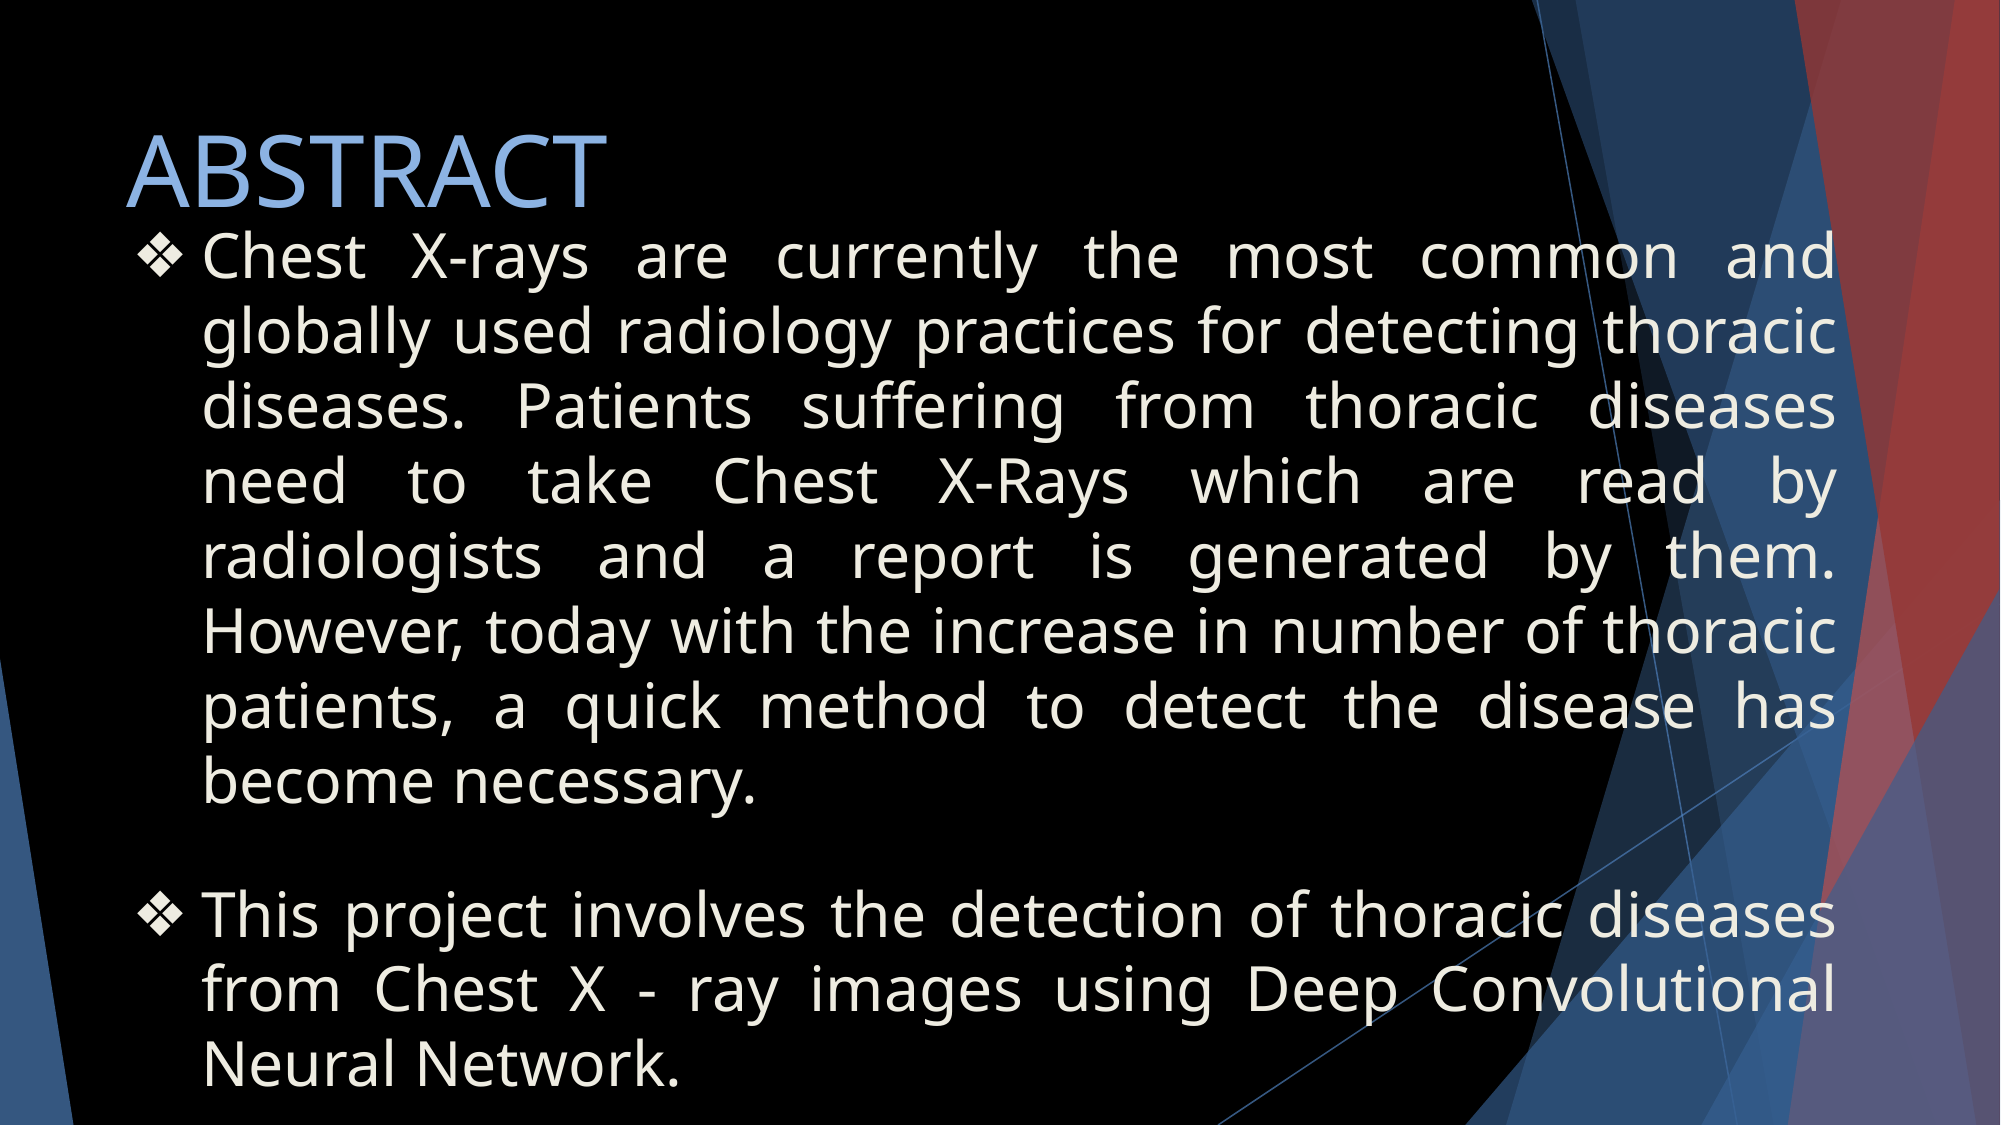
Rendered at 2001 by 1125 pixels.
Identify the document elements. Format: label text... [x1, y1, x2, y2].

title ABSTRACT [111, 99, 1522, 208]
list Chest X-rays are currently the most common and globally used radiology practices for detecting thoracic diseases. Patients suffering from thoracic diseases need to take Chest X-Rays which are read by radiologists and a report is generated by them. However, today with the increase in number of thoracic patients, a quick method to detect the disease has become necessary. This project involves the detection of thoracic diseases from Chest X - ray images using Deep Convolutional Neural Network. [111, 208, 1957, 1044]
